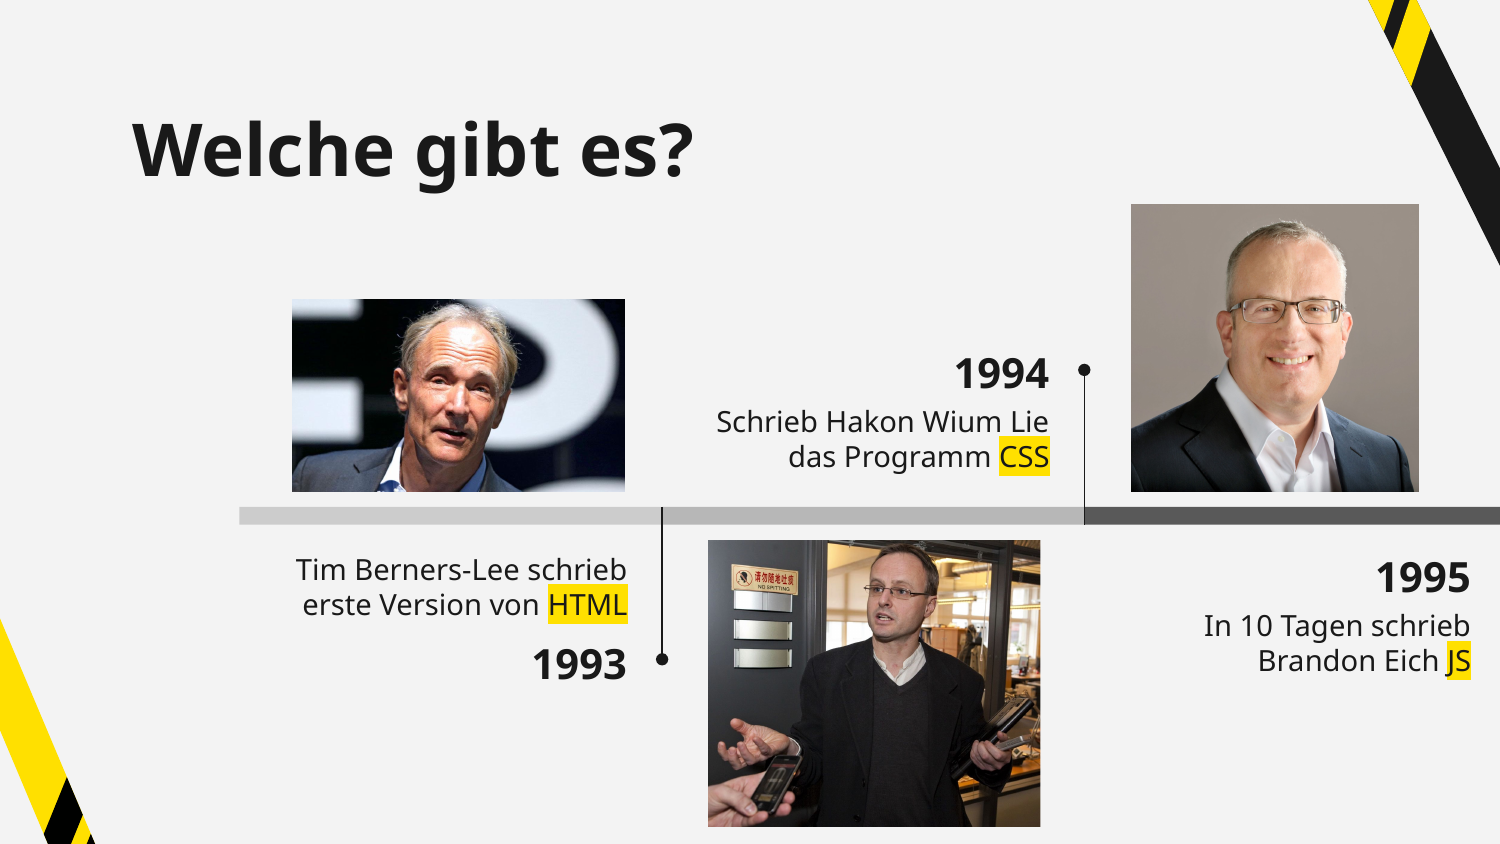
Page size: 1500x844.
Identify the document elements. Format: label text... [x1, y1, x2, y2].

title 1993 [262, 622, 643, 695]
text_box [663, 506, 1079, 525]
text_box [239, 506, 661, 525]
text_box [1087, 506, 1500, 525]
title 1995 [1105, 536, 1487, 592]
picture [707, 540, 1041, 828]
picture [1131, 204, 1419, 492]
picture [291, 299, 625, 492]
title Welche gibt es? [116, 88, 1379, 190]
title 1994 [684, 331, 1065, 388]
subtitle Schrieb Hakon Wium Lie das Programm CSS [684, 388, 1065, 468]
subtitle Tim Berners-Lee schrieb erste Version von HTML [262, 536, 643, 616]
subtitle In 10 Tagen schrieb Brandon Eich JS [1105, 592, 1487, 673]
